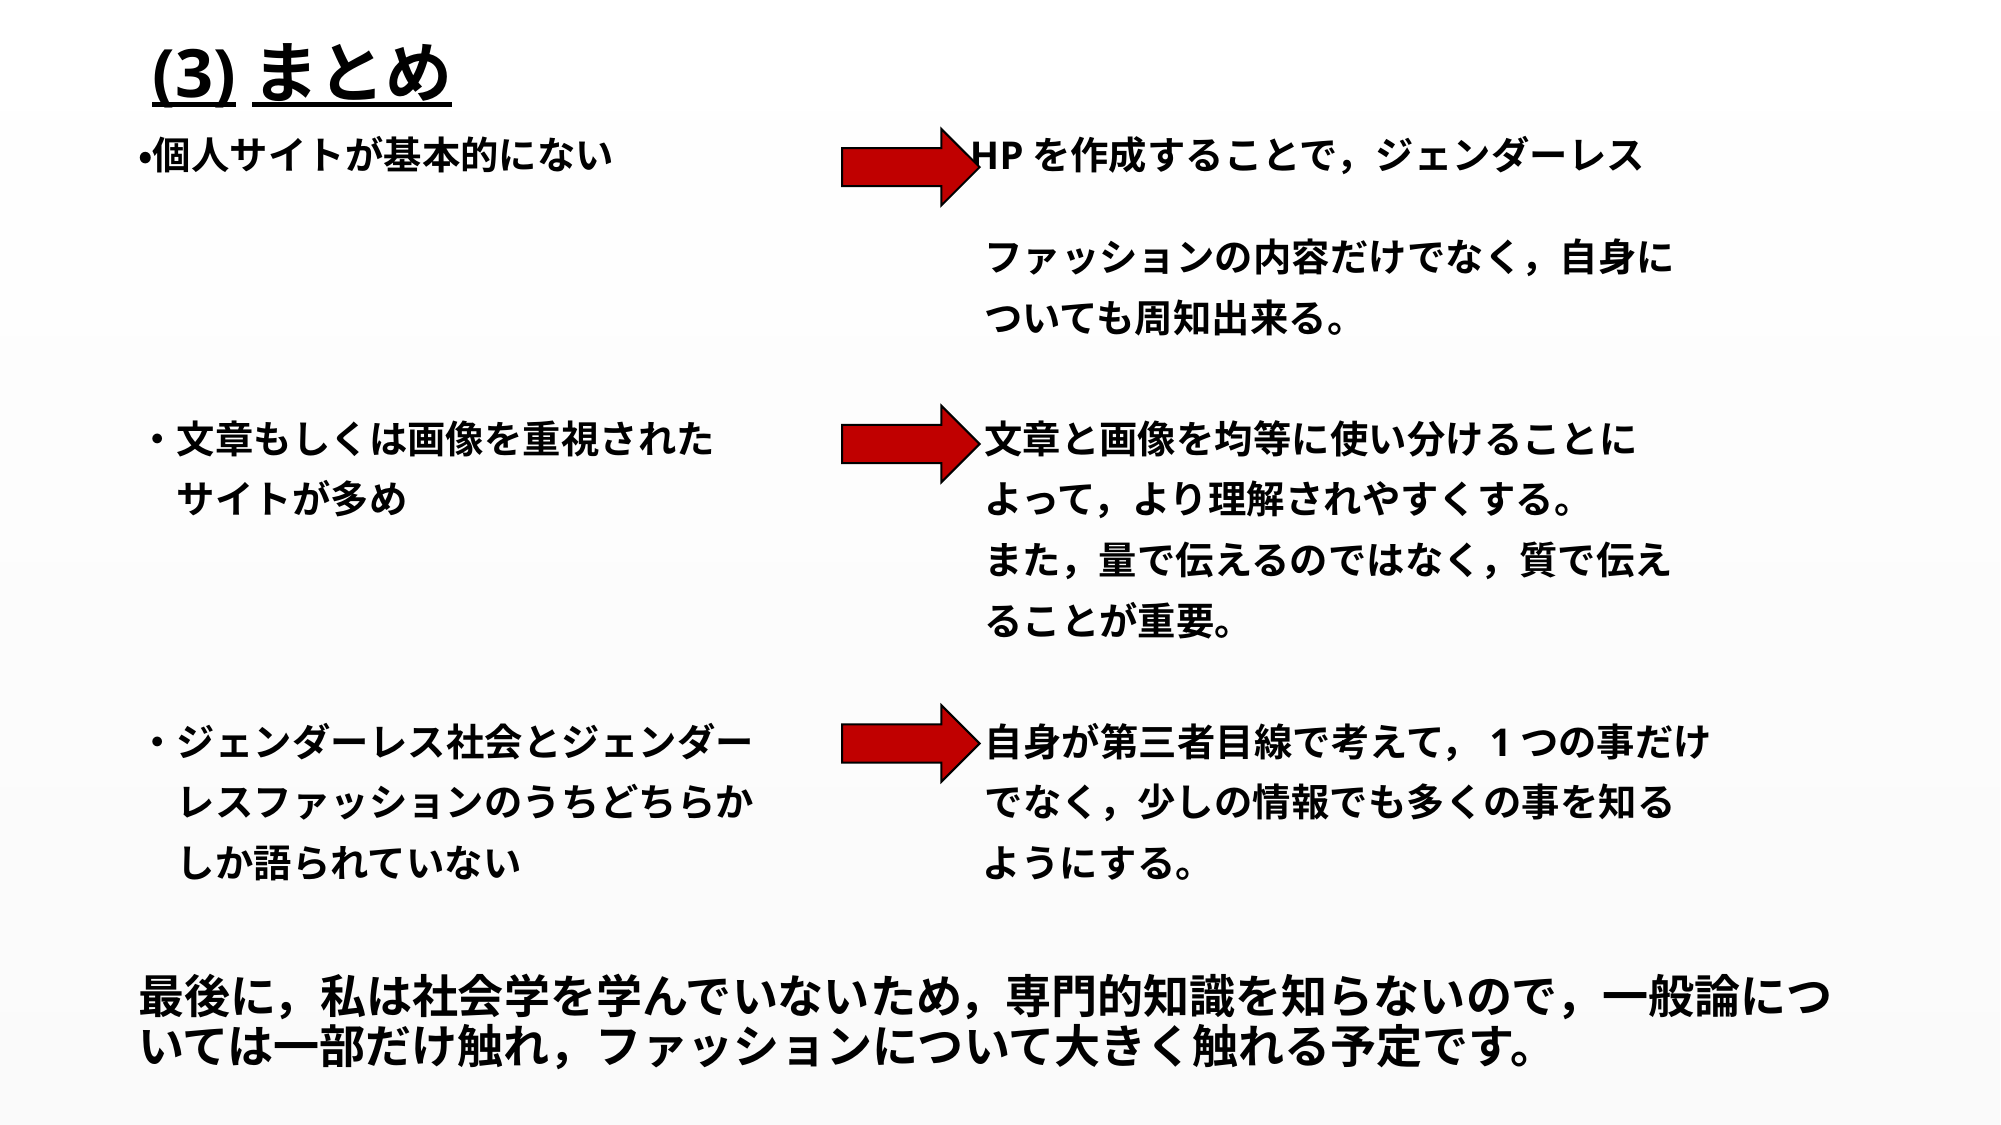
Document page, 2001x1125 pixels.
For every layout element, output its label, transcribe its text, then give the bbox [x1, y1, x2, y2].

text_box [841, 403, 982, 485]
text_box [841, 126, 982, 208]
title (3)まとめ [137, 22, 1863, 128]
list ・個人サイトが基本的にない ・HPを作成することで，ジェンダーレス ファッションの内容だけでなく，自身に ついても周知出来る。 ・文章もしくは画像を重視された ・文章と画像を均等に使い分けることに サイトが多め よって，より理解されやすくする。 また，量で伝えるのではなく，質で伝え ることが重要。 ・ジェンダーレス社会とジェンダー ・自身が第三者目線で考えて，1つの事だけ レスファッションのうちどちらか でなく，少しの情報でも多くの事を知る しか語られていない ようにする。 最後に，私は社会学を学んでいないため，専門的知識を知らないので，一般論については一部だけ触れ，ファッションについて大きく触れる予定です。 [123, 128, 1877, 1082]
text_box [841, 702, 982, 785]
